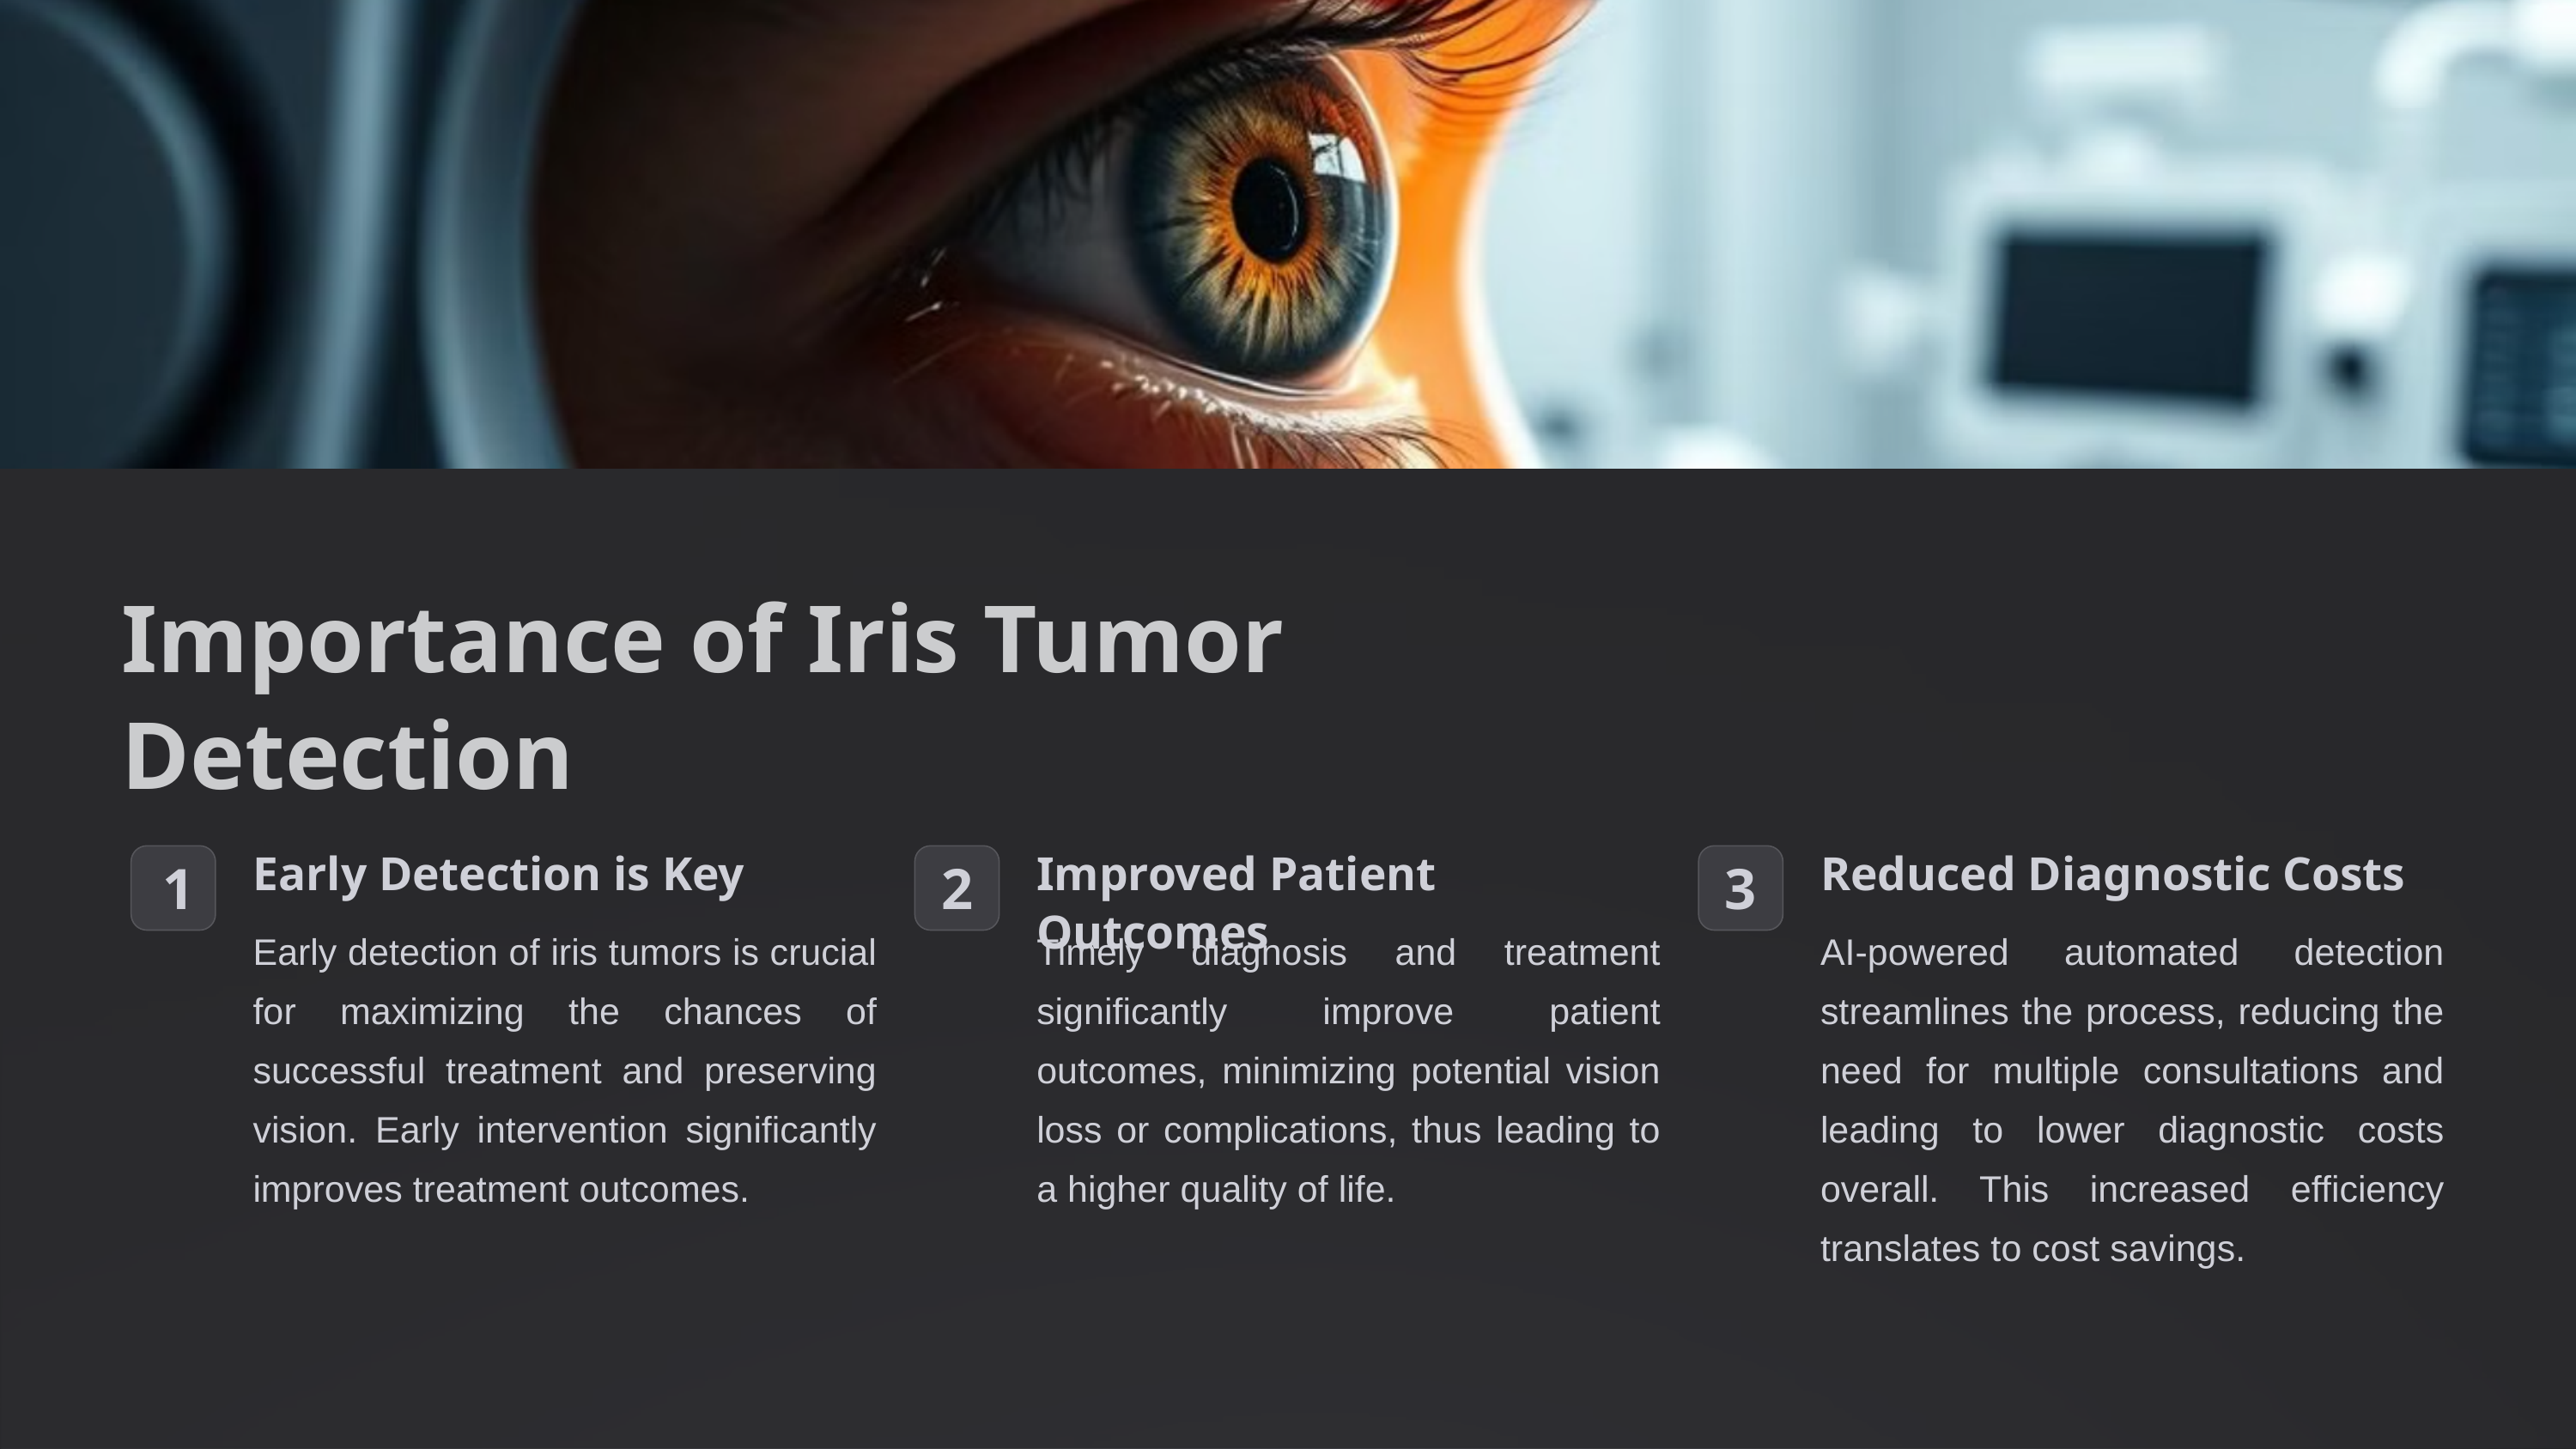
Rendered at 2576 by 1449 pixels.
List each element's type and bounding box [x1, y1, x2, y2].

text_box [1698, 845, 1784, 931]
text_box [914, 845, 1000, 931]
text_box [0, 0, 2576, 1449]
text_box [130, 845, 216, 931]
